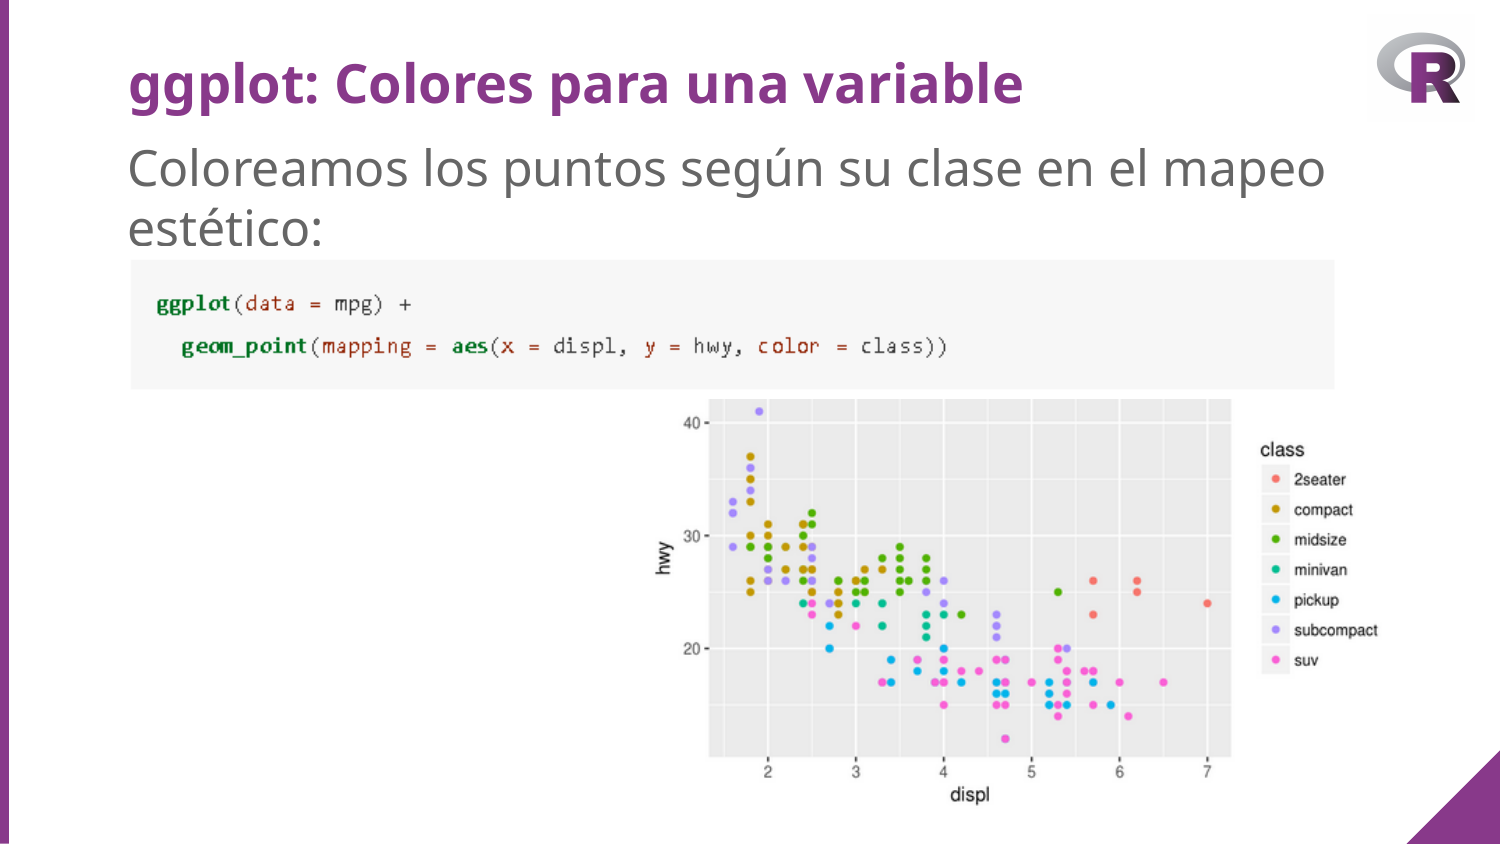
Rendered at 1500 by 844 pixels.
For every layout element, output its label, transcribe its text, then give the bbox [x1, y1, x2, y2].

picture [124, 246, 1388, 810]
list Coloreamos los puntos según su clase en el mapeo estético: [75, 121, 1463, 660]
title ggplot: Colores para una variable [113, 34, 1300, 175]
picture [1367, 14, 1475, 122]
